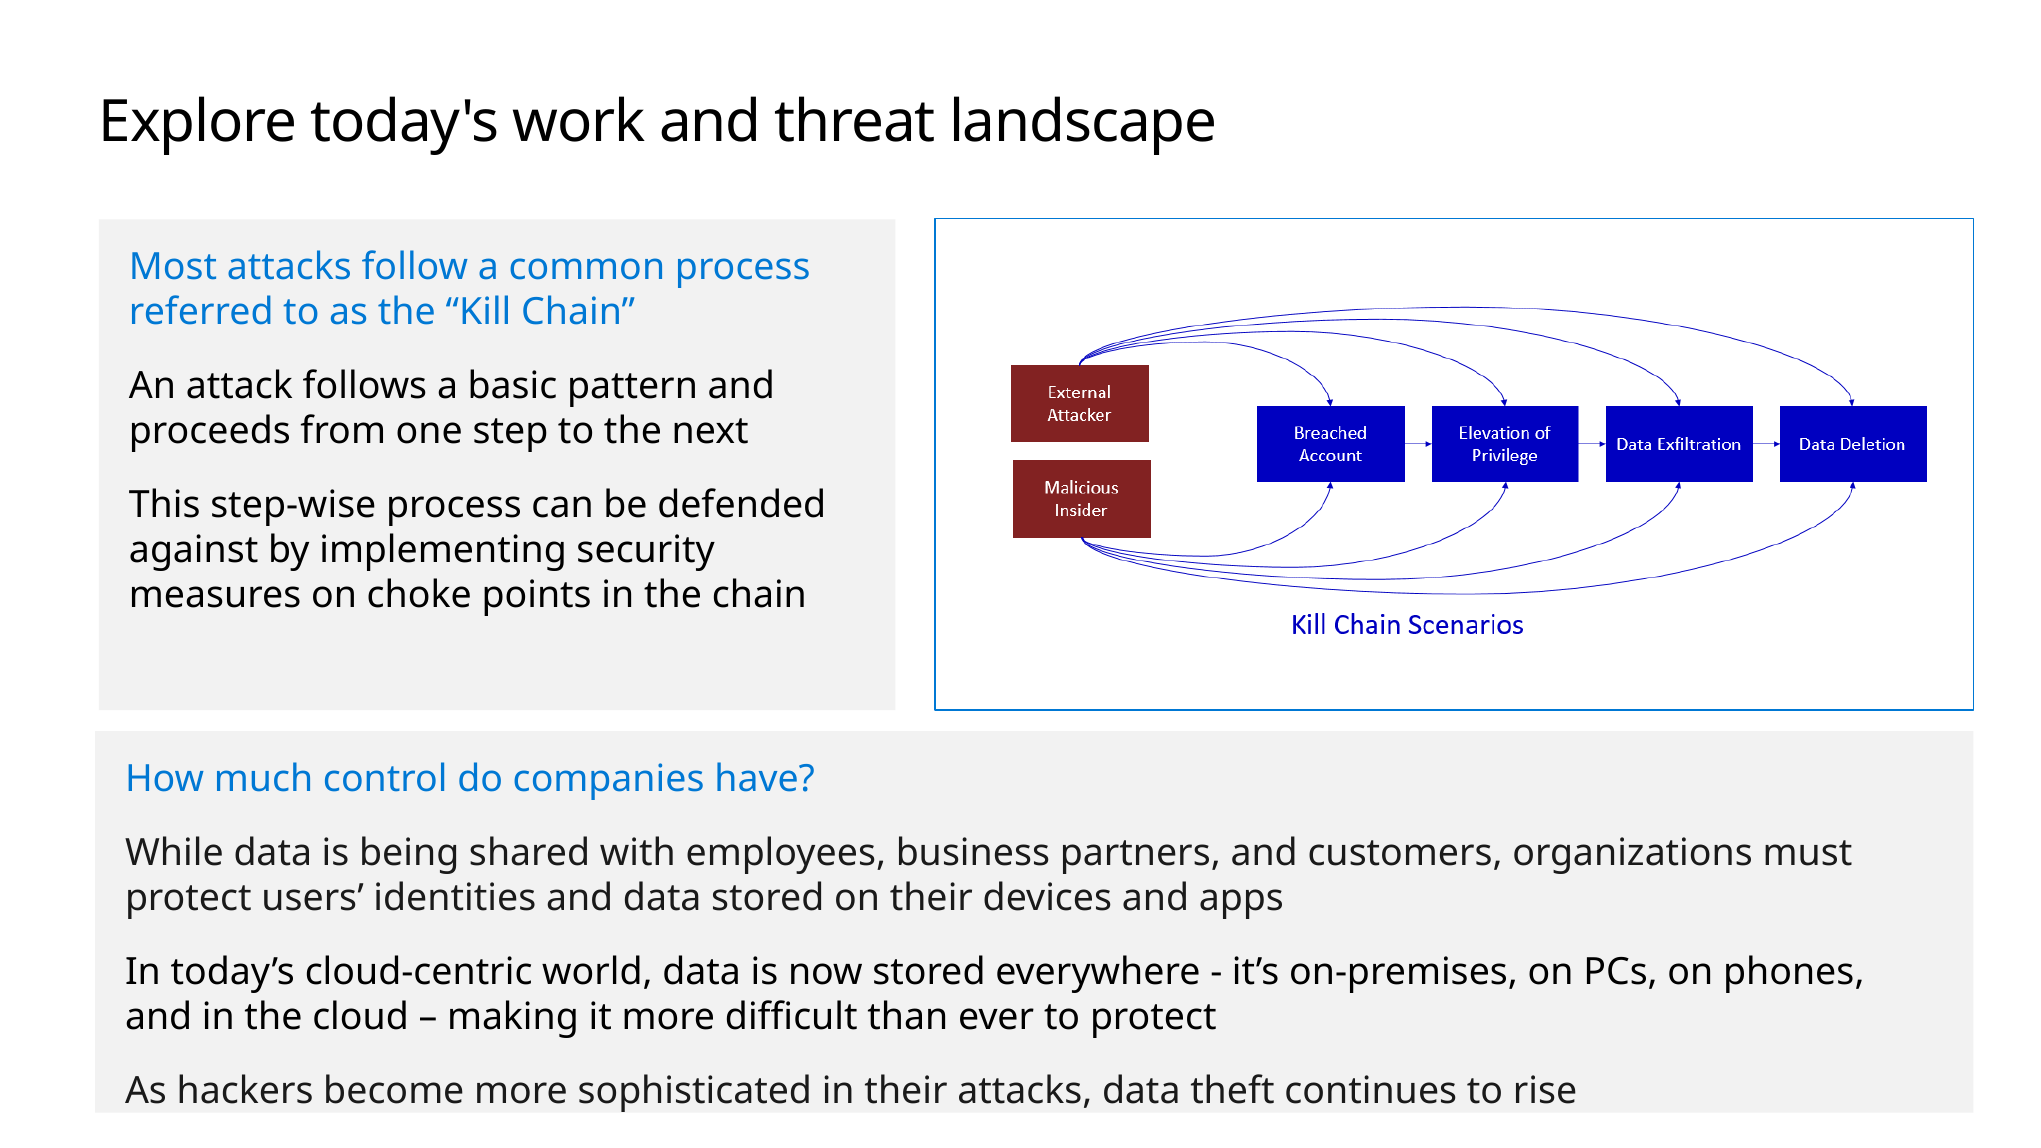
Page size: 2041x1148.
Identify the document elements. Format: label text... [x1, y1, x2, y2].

picture [965, 258, 1953, 663]
text_box Most attacks follow a common process referred to as the “Kill Chain” An attack follows a basic pattern and proceeds from one step to the next This step-wise process can be defended against by implementing security measures on choke points in the chain [98, 219, 896, 711]
text_box How much control do companies have? While data is being shared with employees, business partners, and customers, organizations must protect users’ identities and data stored on their devices and apps In today’s cloud-centric world, data is now stored everywhere - it’s on-premises, on PCs, on phones, and in the cloud – making it more difficult than ever to protect As hackers become more sophisticated in their attacks, data theft continues to rise [95, 731, 1974, 1113]
title Explore today's work and threat landscape [98, 83, 1943, 156]
text_box [934, 218, 1974, 711]
